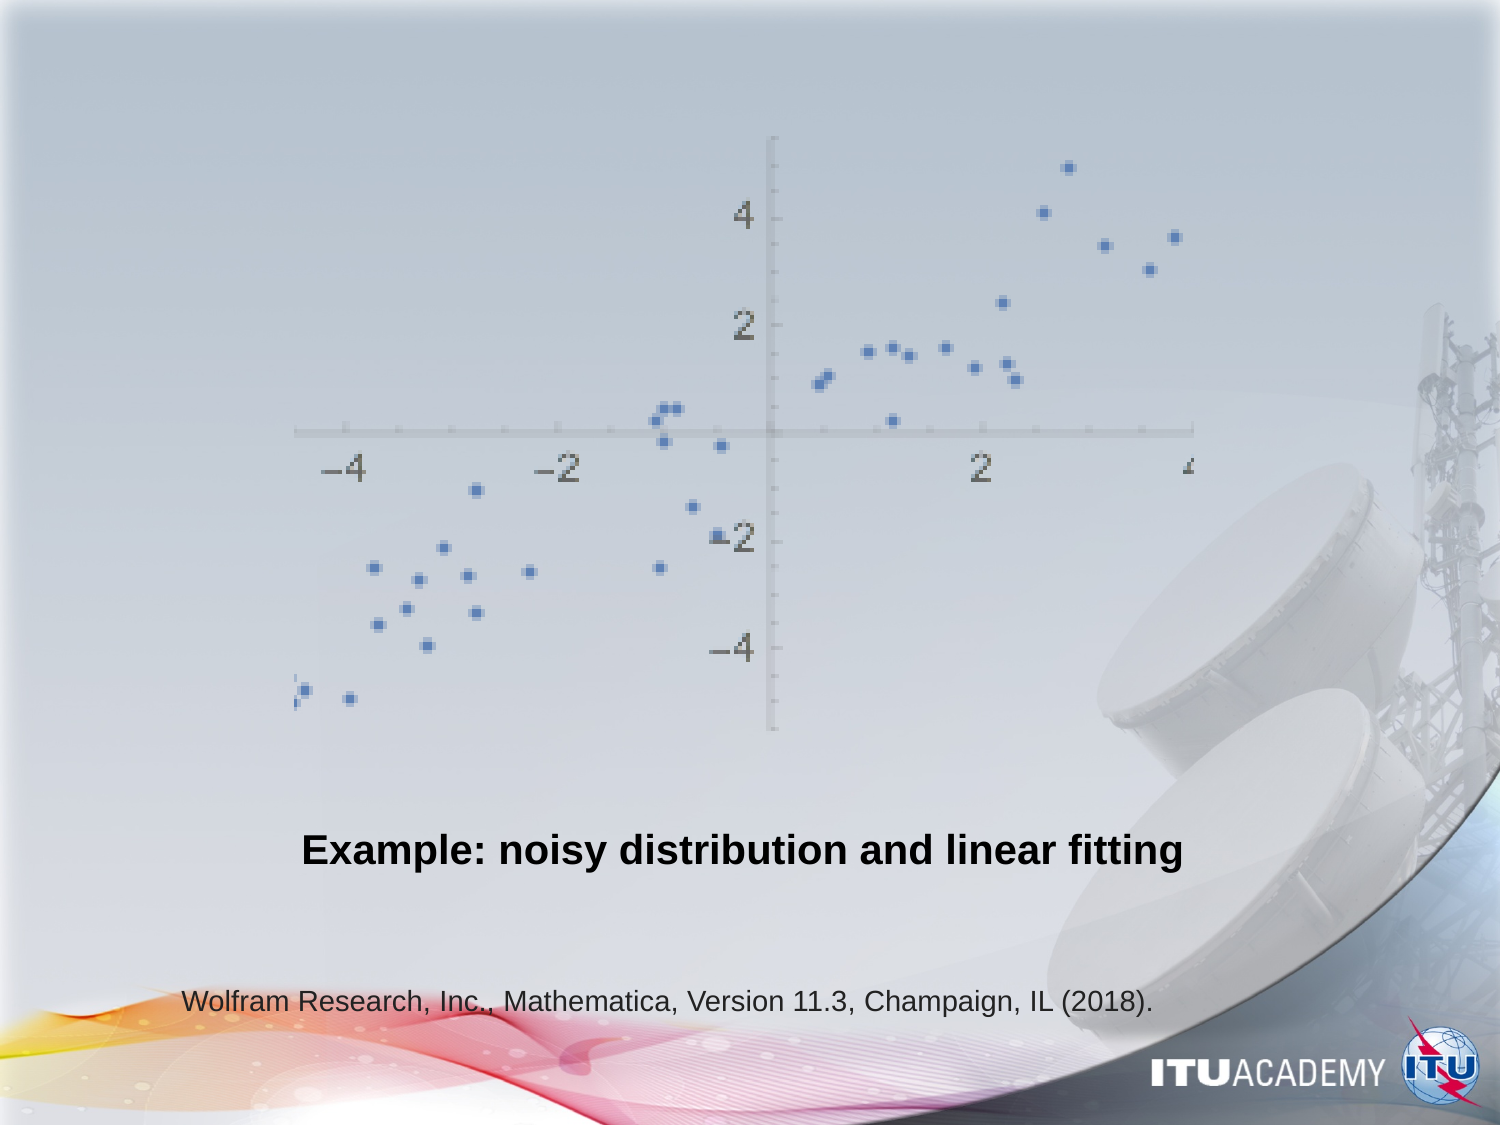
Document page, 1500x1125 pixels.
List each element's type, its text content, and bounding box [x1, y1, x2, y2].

picture [0, 0, 1500, 1125]
title Example: noisy distribution and linear fitting [293, 786, 1195, 881]
text_box Wolfram Research, Inc., Mathematica, Version 11.3, Champaign, IL (2018). [173, 974, 1163, 1025]
